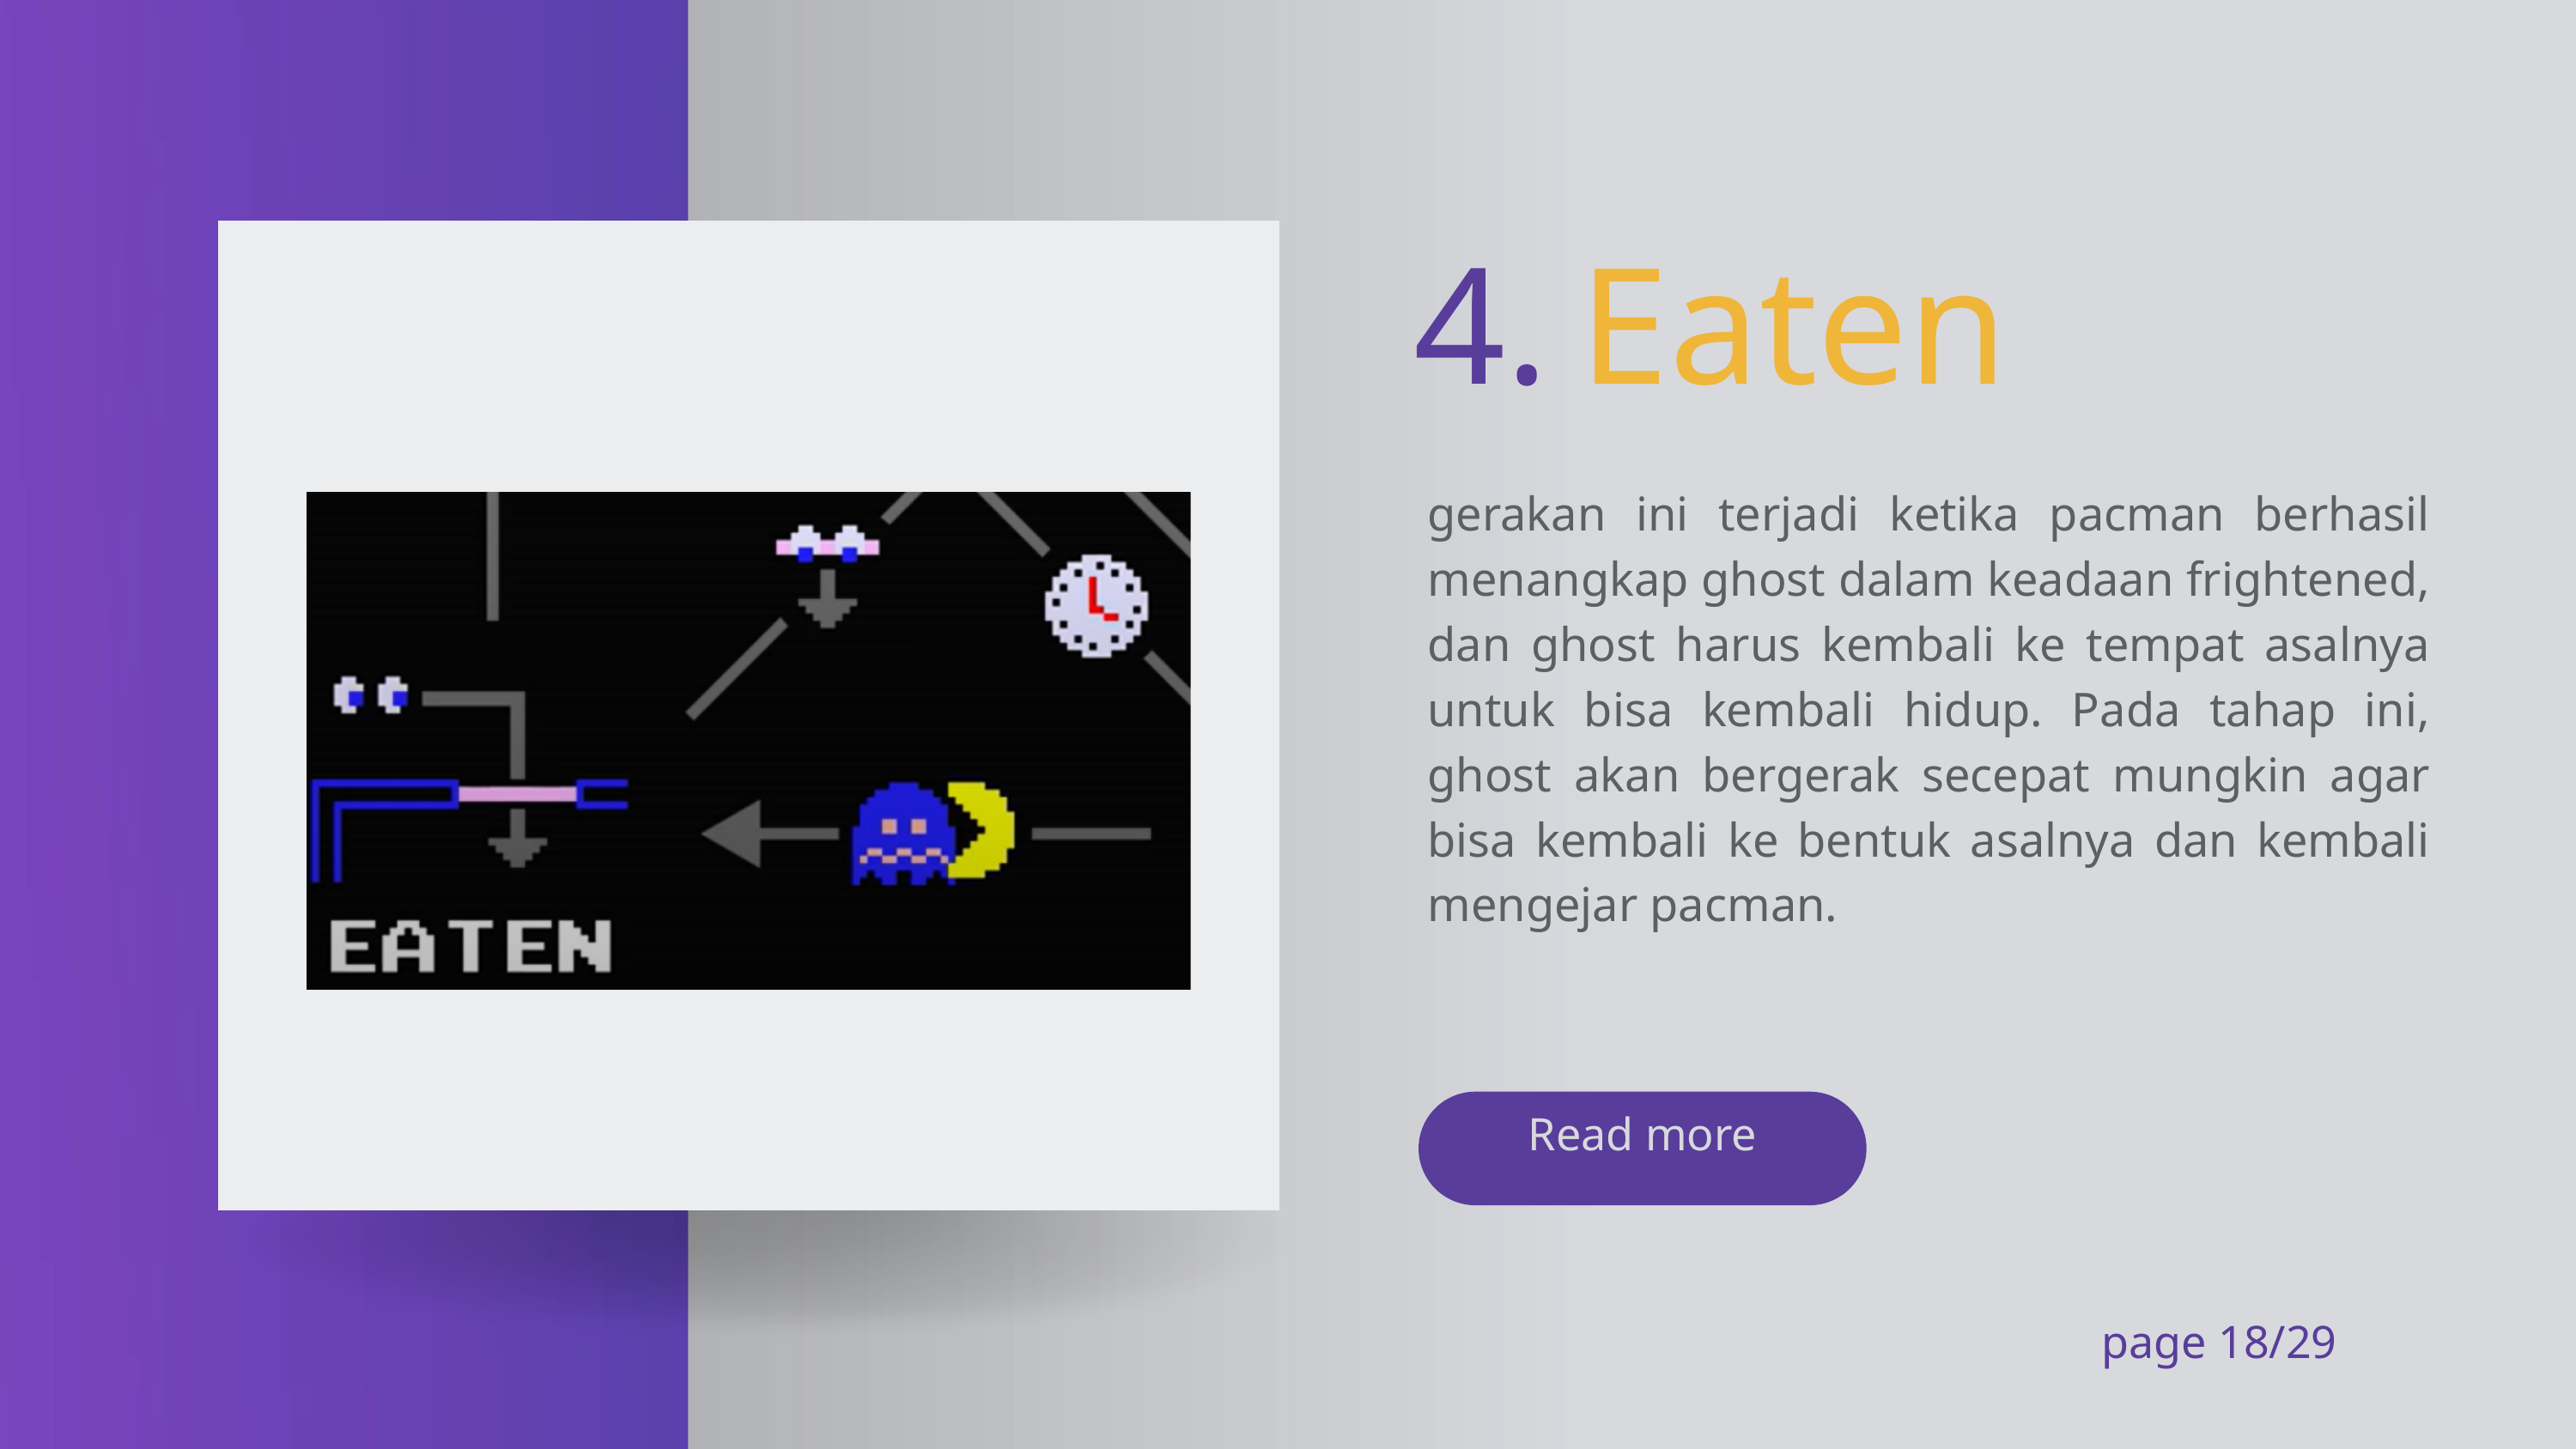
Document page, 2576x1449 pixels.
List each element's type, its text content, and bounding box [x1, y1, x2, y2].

text_box gerakan ini terjadi ketika pacman berhasil menangkap ghost dalam keadaan frightened, dan ghost harus kembali ke tempat asalnya untuk bisa kembali hidup. Pada tahap ini, ghost akan bergerak secepat mungkin agar bisa kembali ke bentuk asalnya dan kembali mengejar pacman. [1427, 475, 2432, 931]
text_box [1418, 1091, 1867, 1206]
text_box [0, 0, 689, 1449]
text_box [246, 1132, 1292, 1340]
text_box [217, 220, 1279, 1210]
text_box 4. [1413, 255, 1571, 416]
text_box page 18/29 [1802, 1304, 2337, 1367]
text_box Eaten [1579, 255, 2485, 416]
text_box [689, 0, 1595, 1449]
